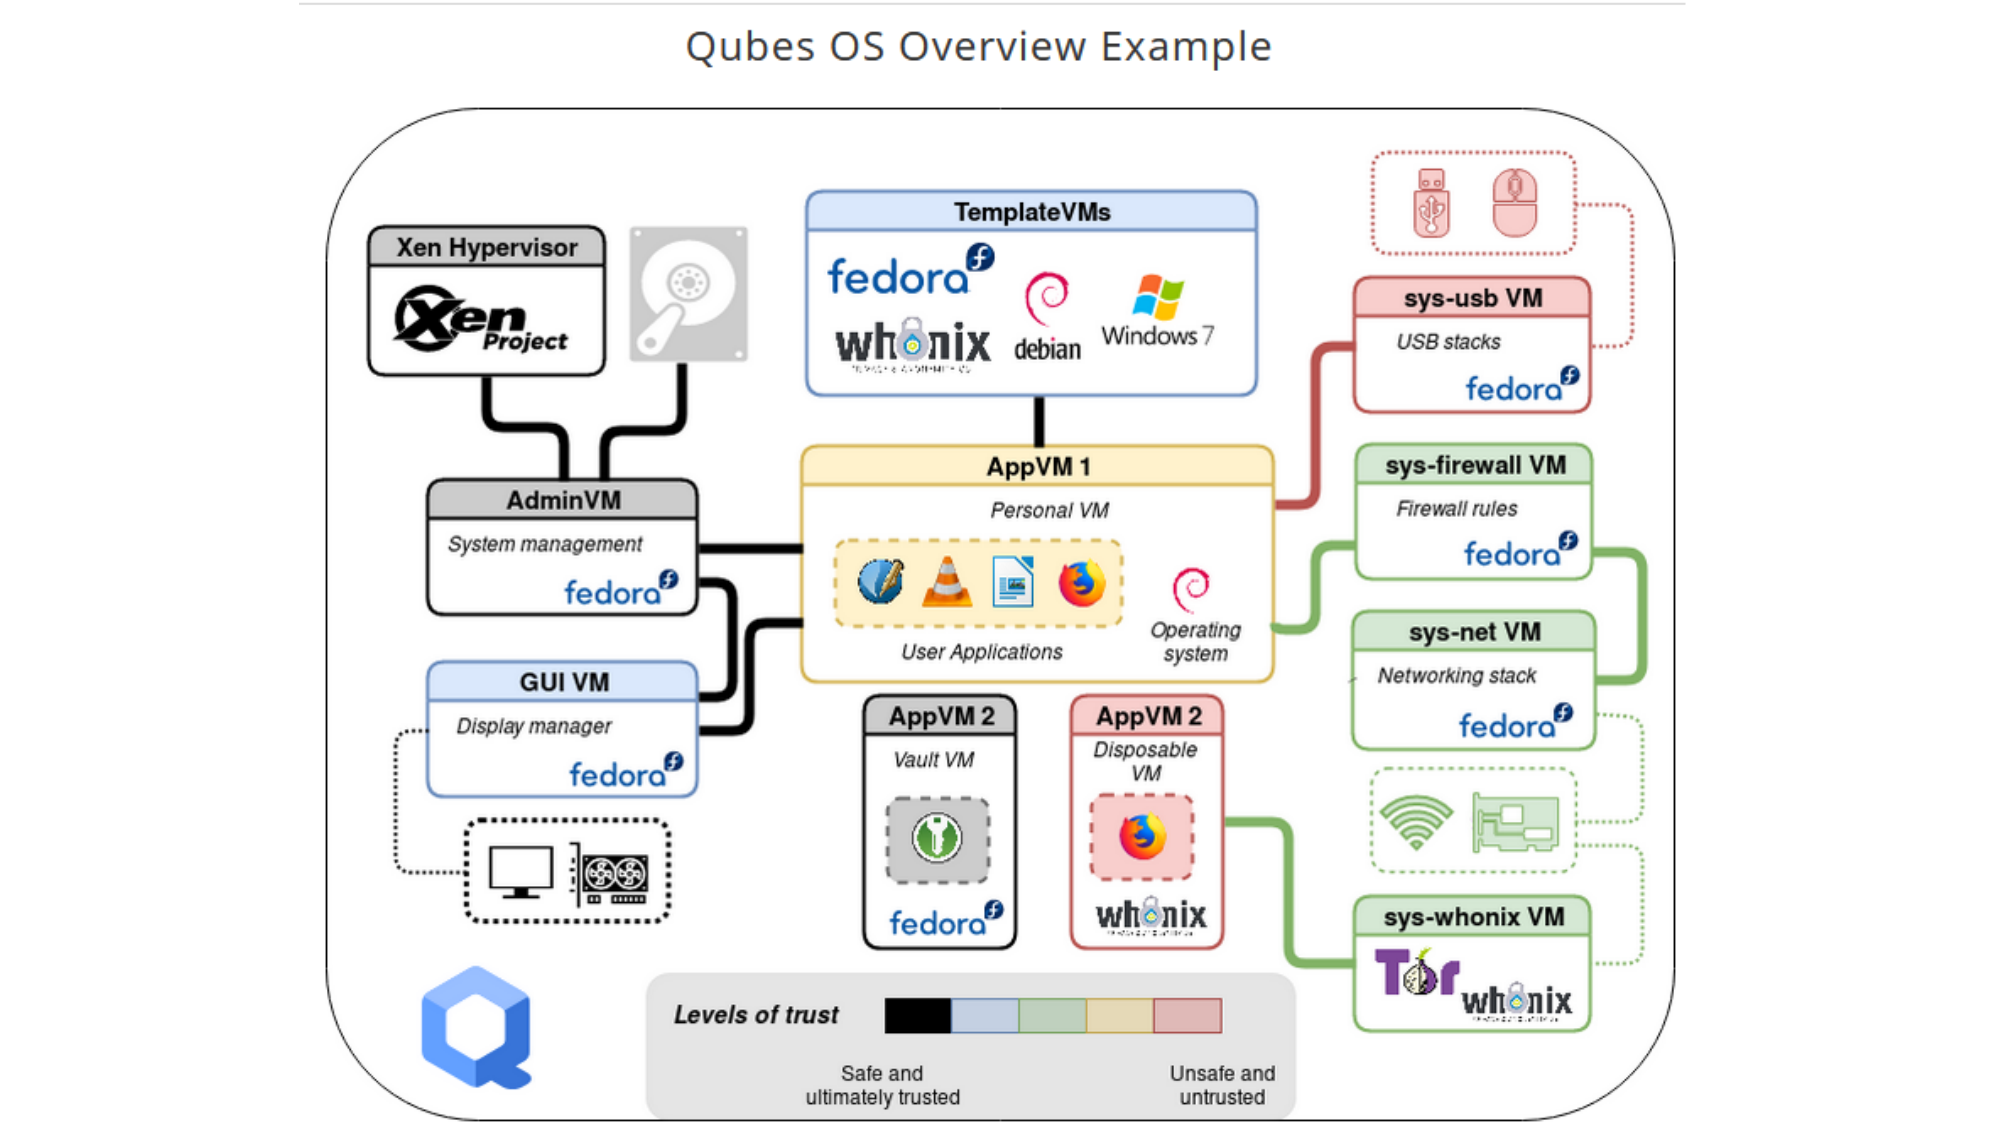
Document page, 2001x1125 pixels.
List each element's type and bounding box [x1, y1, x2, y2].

list [299, 0, 1701, 1125]
